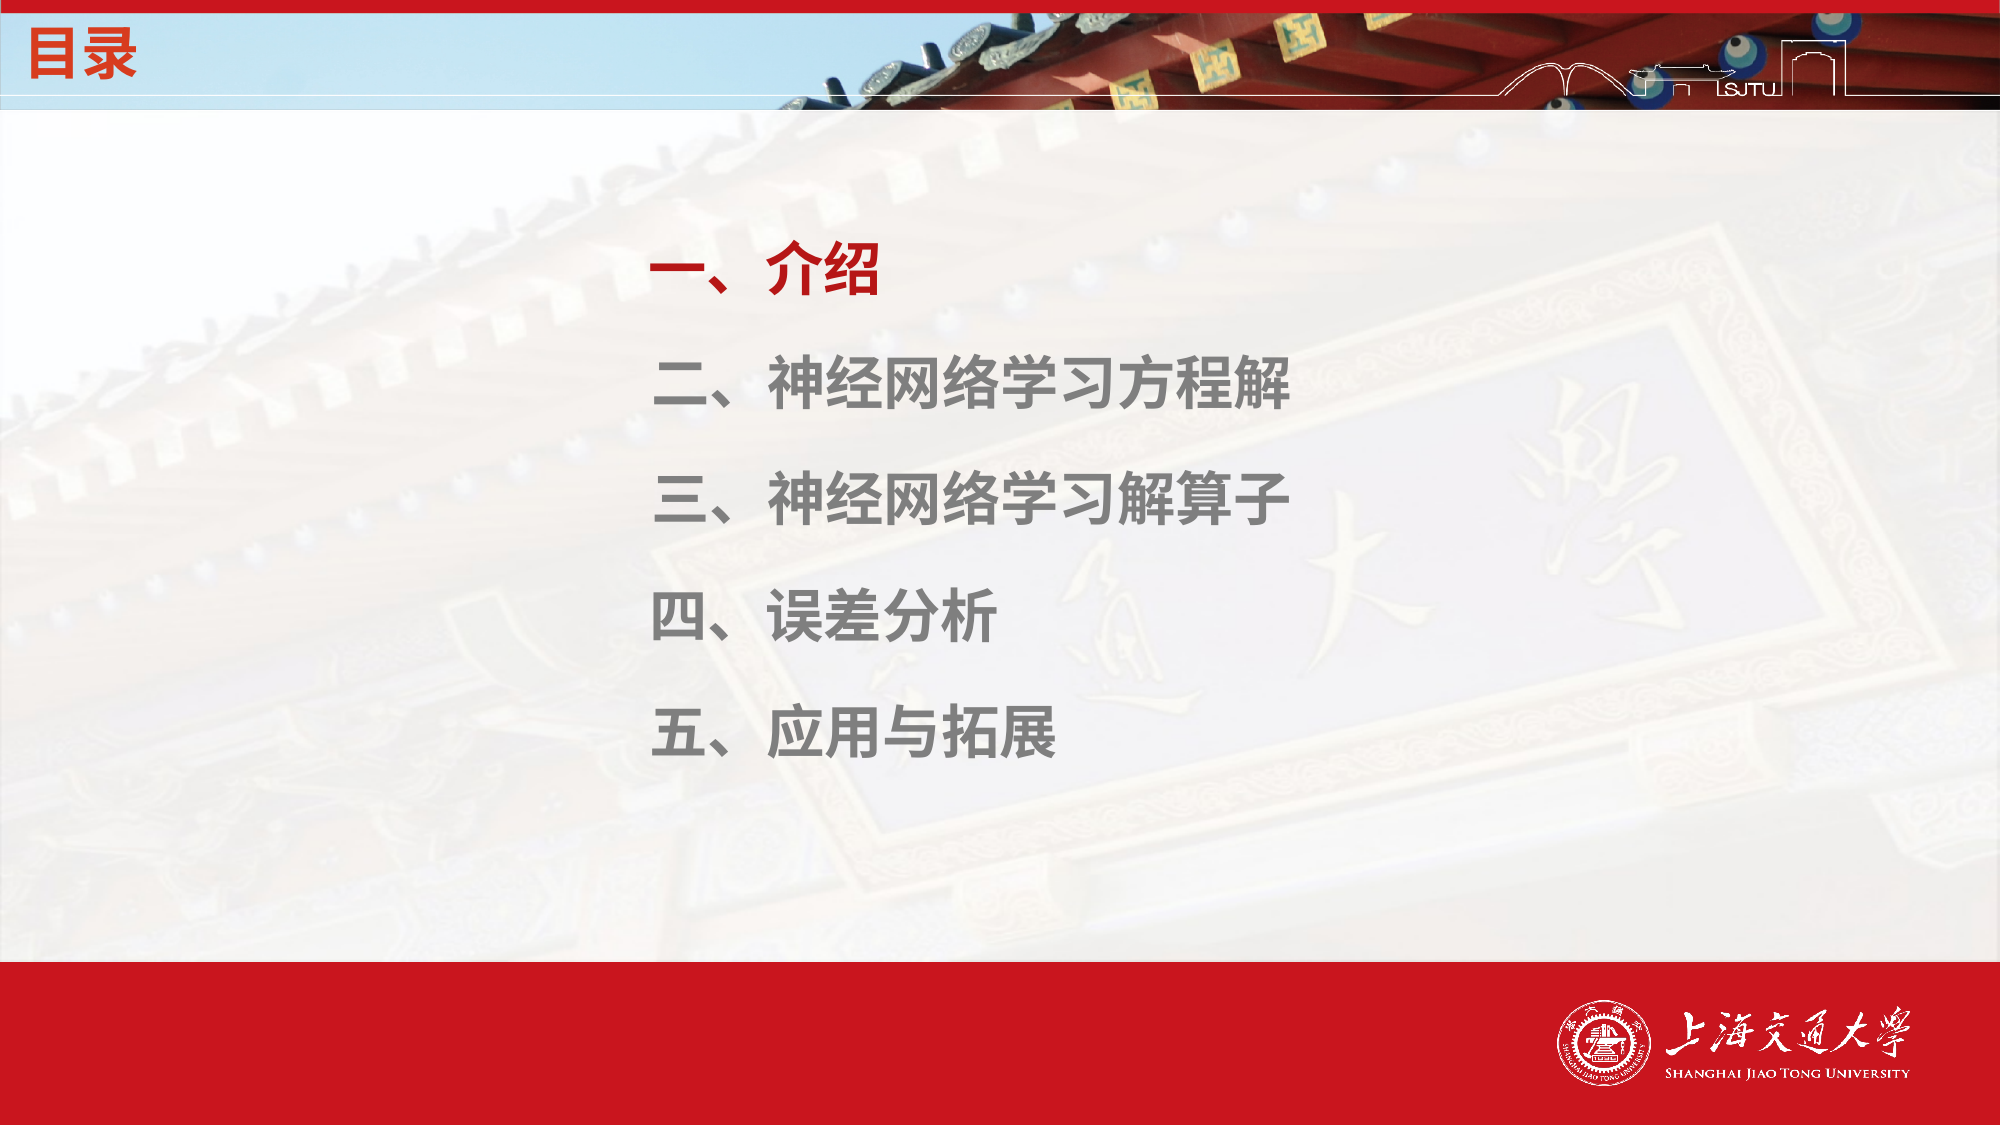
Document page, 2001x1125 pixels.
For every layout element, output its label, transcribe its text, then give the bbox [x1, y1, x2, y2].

picture [0, 111, 2000, 962]
text_box 二、神经网络学习方程解 [636, 339, 1307, 425]
picture [0, 0, 2000, 110]
picture [1557, 1000, 1910, 1086]
text_box 三、神经网络学习解算子 [636, 454, 1307, 540]
text_box 一、介绍 [634, 224, 897, 310]
title 目录 [23, 23, 447, 80]
text_box 五、应用与拓展 [634, 688, 1073, 773]
text_box 四、误差分析 [634, 571, 1014, 657]
